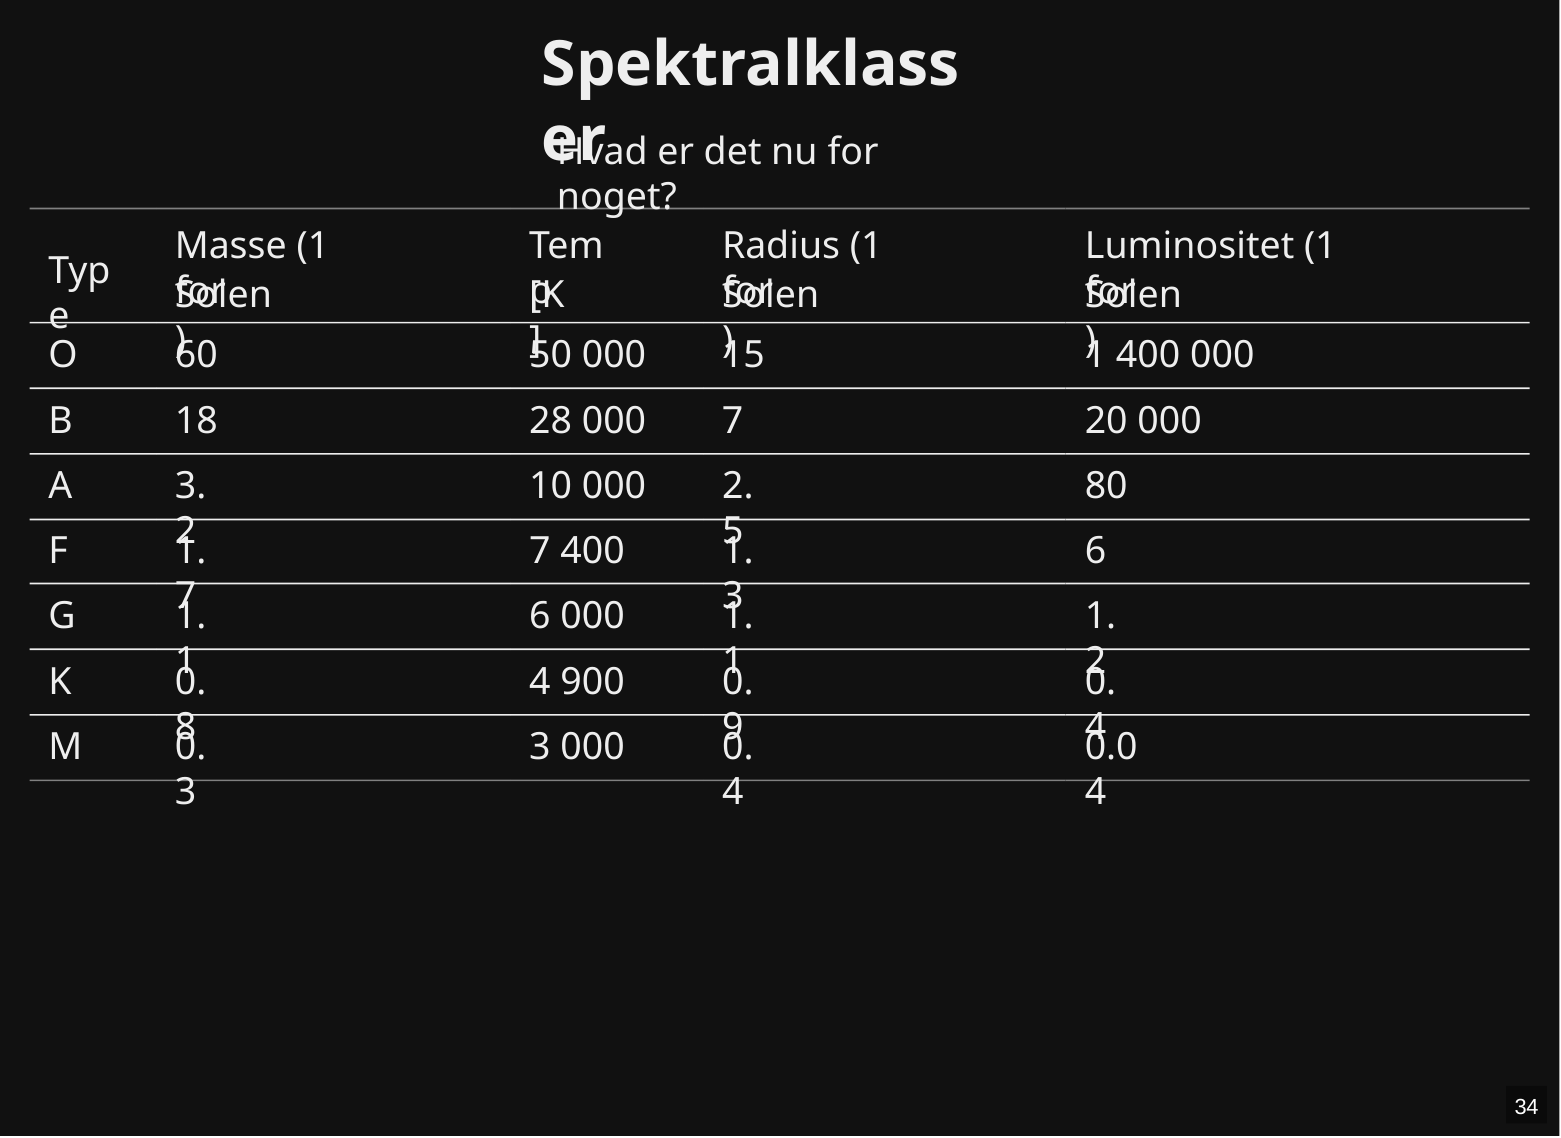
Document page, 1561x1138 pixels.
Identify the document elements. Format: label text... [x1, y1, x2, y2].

text_box K [48, 656, 86, 708]
text_box 15 [721, 330, 766, 382]
text_box 3 000 [529, 722, 625, 774]
text_box 1 400 000 [1084, 330, 1255, 382]
text_box 2.5 [722, 461, 775, 513]
text_box Hvad er det nu for noget? [556, 127, 1002, 179]
text_box O [48, 330, 86, 382]
text_box 0.4 [1084, 656, 1138, 708]
text_box [0, 0, 1560, 1136]
text_box Luminositet (1 for [1084, 221, 1383, 266]
text_box 4 900 [529, 656, 625, 708]
text_box 1.1 [174, 591, 228, 643]
text_box 0.9 [722, 656, 775, 708]
text_box 1.2 [1084, 591, 1138, 643]
text_box 0.04 [1084, 722, 1160, 774]
text_box 50 000 [529, 330, 647, 382]
text_box 0.4 [722, 722, 775, 774]
text_box 0.3 [174, 722, 228, 774]
text_box M [48, 722, 86, 774]
text_box A [48, 461, 86, 513]
text_box 0.8 [174, 656, 228, 708]
text_box Solen) [722, 269, 829, 314]
text_box 80 [1084, 461, 1128, 513]
text_box 1.7 [174, 525, 228, 577]
text_box Radius (1 for [722, 221, 936, 266]
text_box 7 [721, 395, 760, 447]
text_box Solen) [174, 269, 282, 314]
text_box 6 [1084, 525, 1123, 577]
text_box 60 [174, 330, 218, 382]
text_box [1506, 1085, 1547, 1124]
text_box F [48, 525, 86, 577]
text_box 1.3 [722, 525, 775, 577]
text_box [K] [529, 269, 573, 314]
text_box 7 400 [529, 525, 625, 577]
text_box 1.1 [722, 591, 775, 643]
text_box Solen) [1084, 269, 1192, 314]
text_box Temp [529, 221, 626, 266]
text_box 28 000 [529, 395, 647, 447]
text_box Masse (1 for [174, 221, 387, 266]
text_box Type [48, 246, 130, 291]
text_box 34 [1514, 1092, 1539, 1117]
text_box 18 [174, 395, 218, 447]
text_box G [48, 591, 86, 643]
text_box B [48, 395, 86, 447]
text_box Spektralklasser [541, 23, 981, 97]
text_box 6 000 [529, 591, 625, 643]
text_box 3.2 [174, 461, 228, 513]
text_box 20 000 [1084, 395, 1203, 447]
text_box 10 000 [529, 461, 647, 513]
